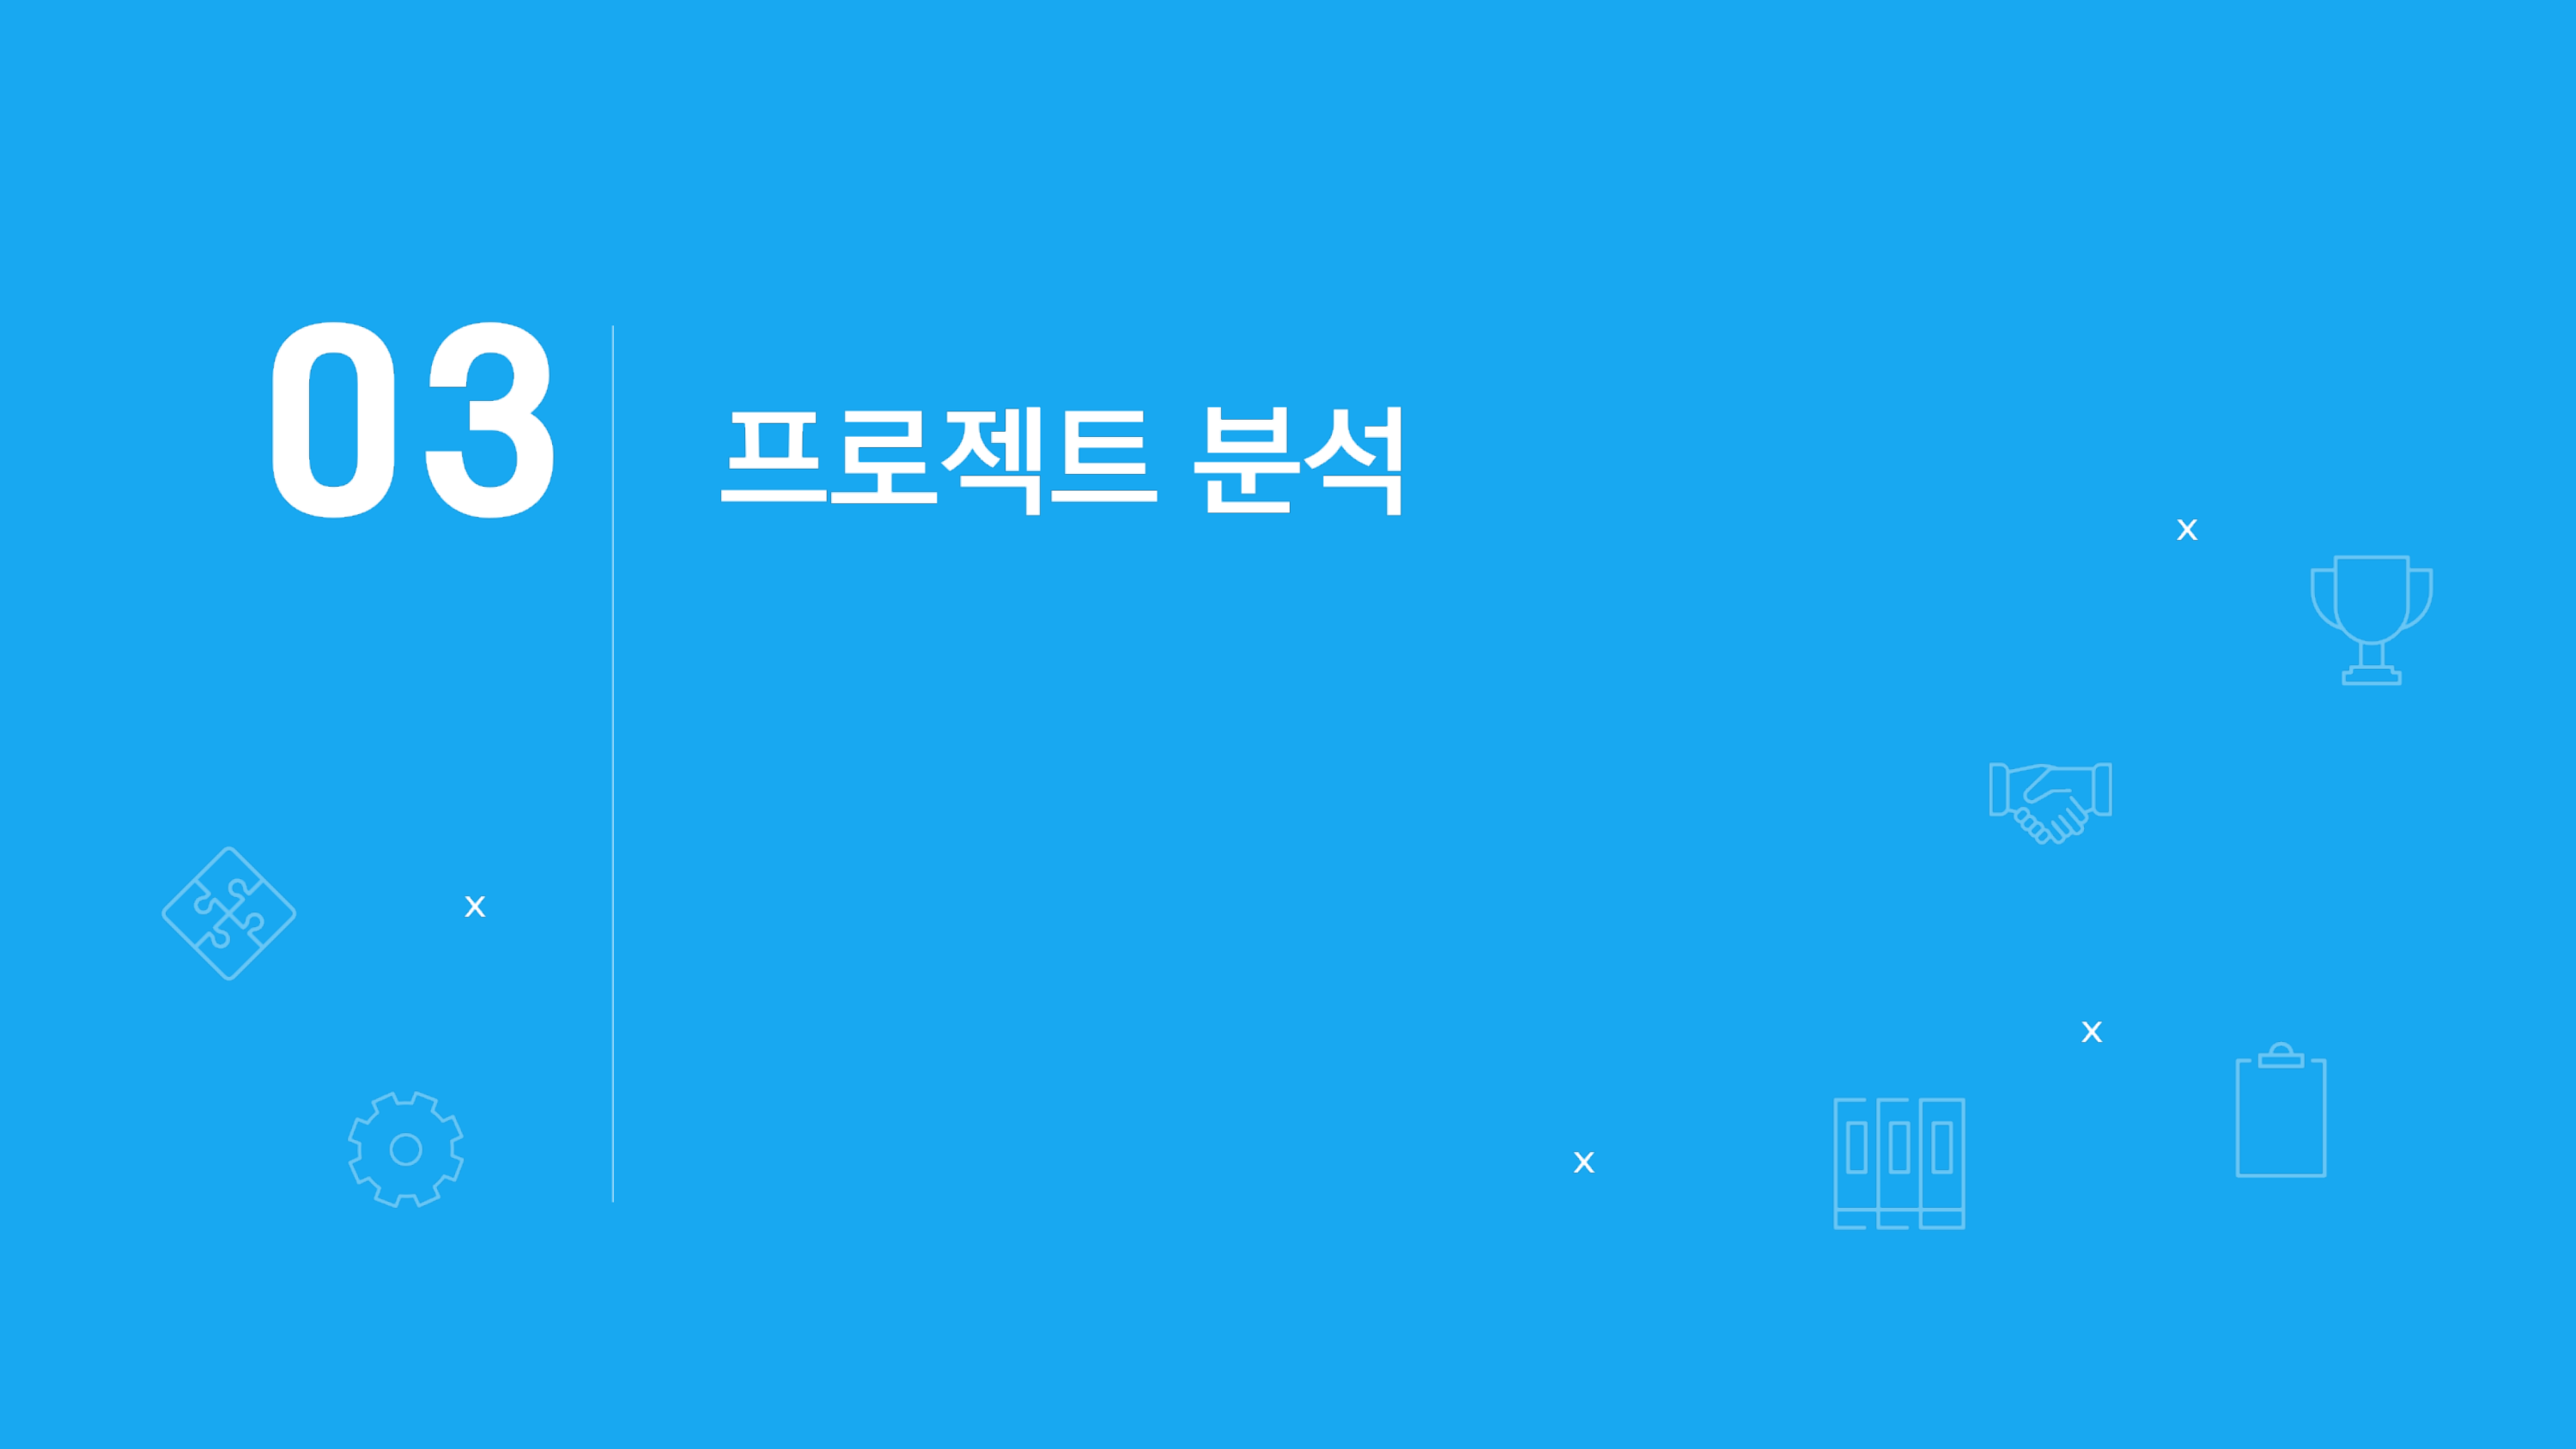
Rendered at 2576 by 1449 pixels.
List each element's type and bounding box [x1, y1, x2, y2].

picture [393, 856, 548, 967]
picture [2105, 478, 2260, 589]
picture [69, 189, 1516, 1203]
picture [2185, 1014, 2378, 1206]
picture [2280, 529, 2464, 712]
picture [1964, 717, 2138, 891]
picture [133, 818, 325, 1009]
picture [1806, 1070, 1994, 1258]
picture [2010, 981, 2165, 1092]
picture [1502, 1112, 1657, 1222]
picture [323, 1067, 489, 1233]
